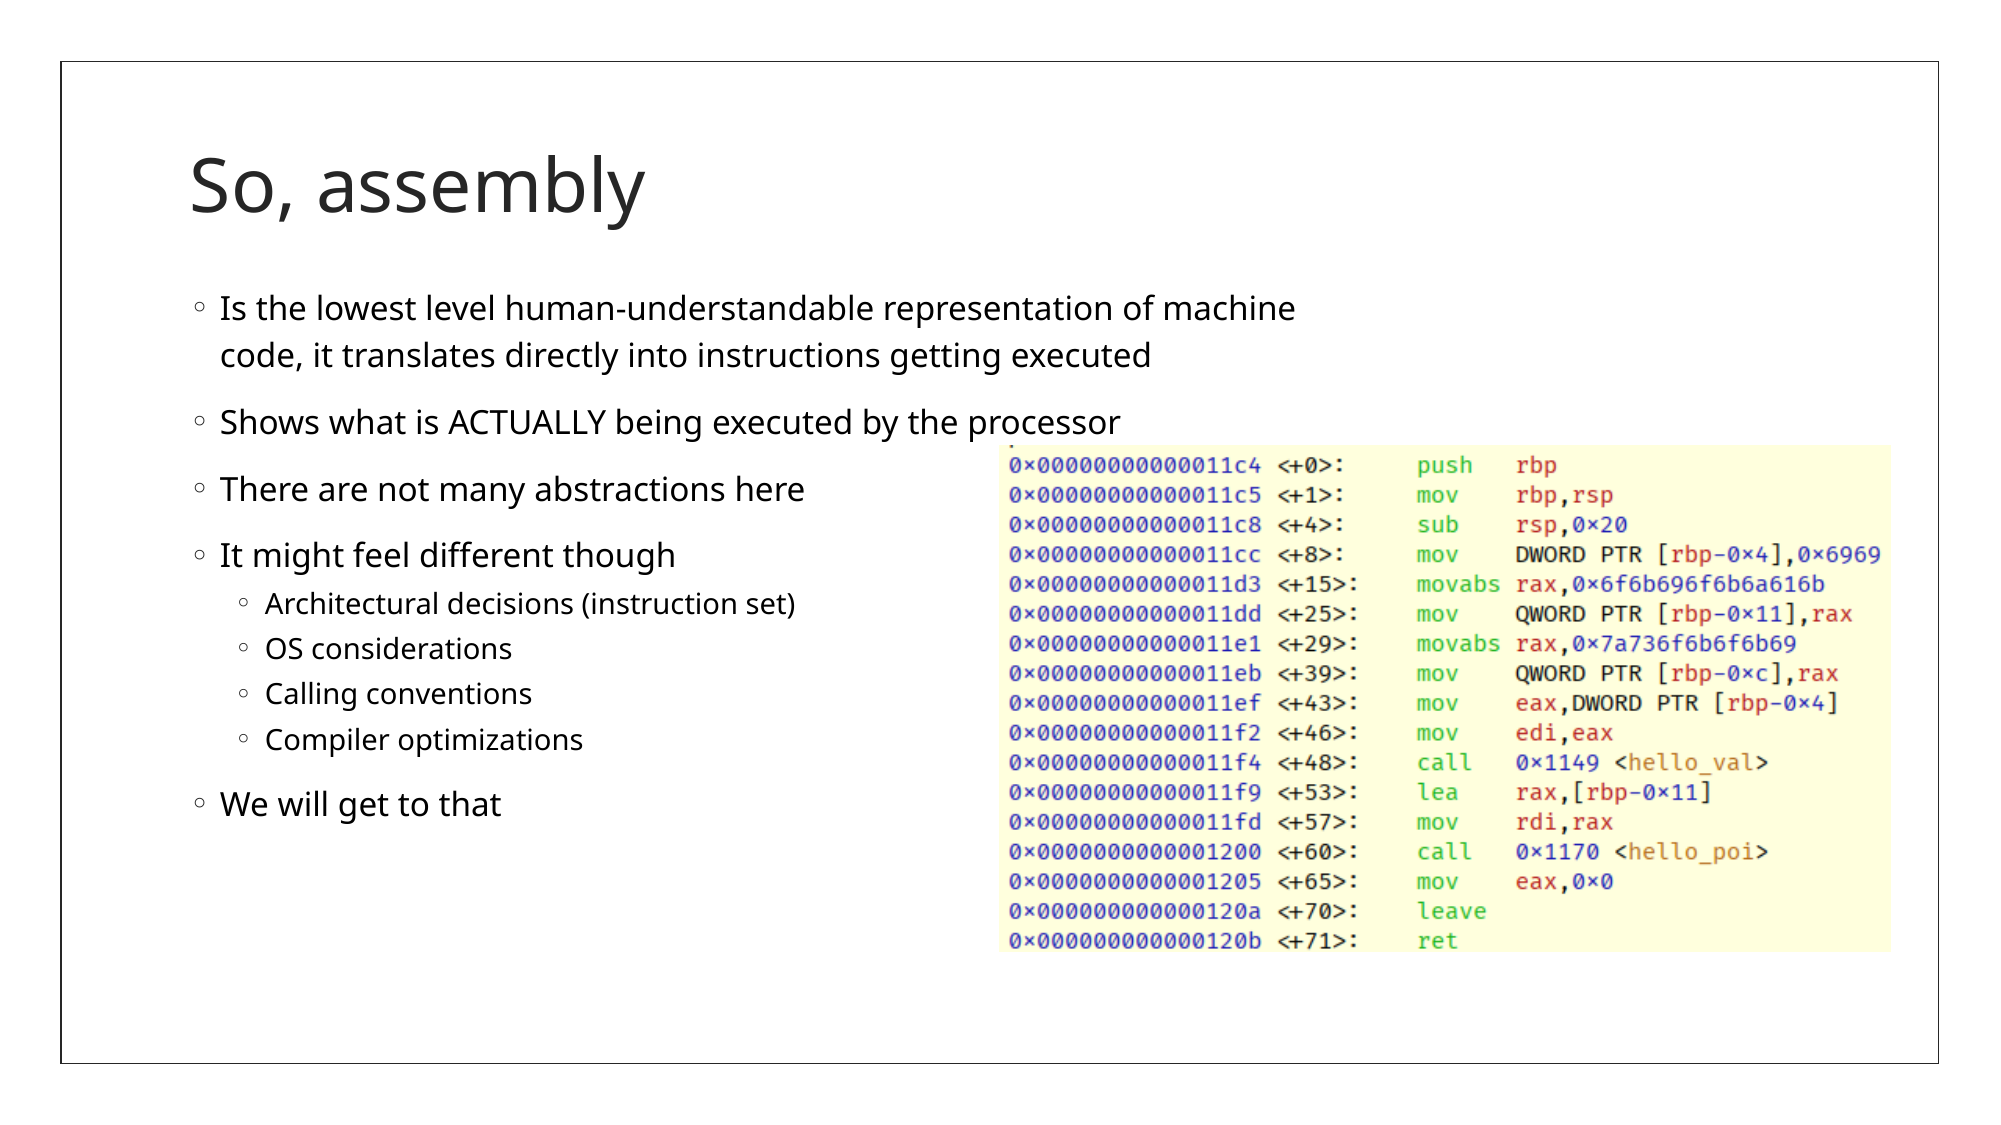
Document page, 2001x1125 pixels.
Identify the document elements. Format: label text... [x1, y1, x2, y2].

title So, assembly [174, 105, 1825, 272]
picture [999, 445, 1891, 952]
list Is the lowest level human-understandable representation of machine code, it translates directly into instructions getting executed Shows what is ACTUALLY being executed by the processor There are not many abstractions here It might feel different though Architectural decisions (instruction set) OS considerations Calling conventions Compiler optimizations We will get to that [174, 271, 1330, 981]
